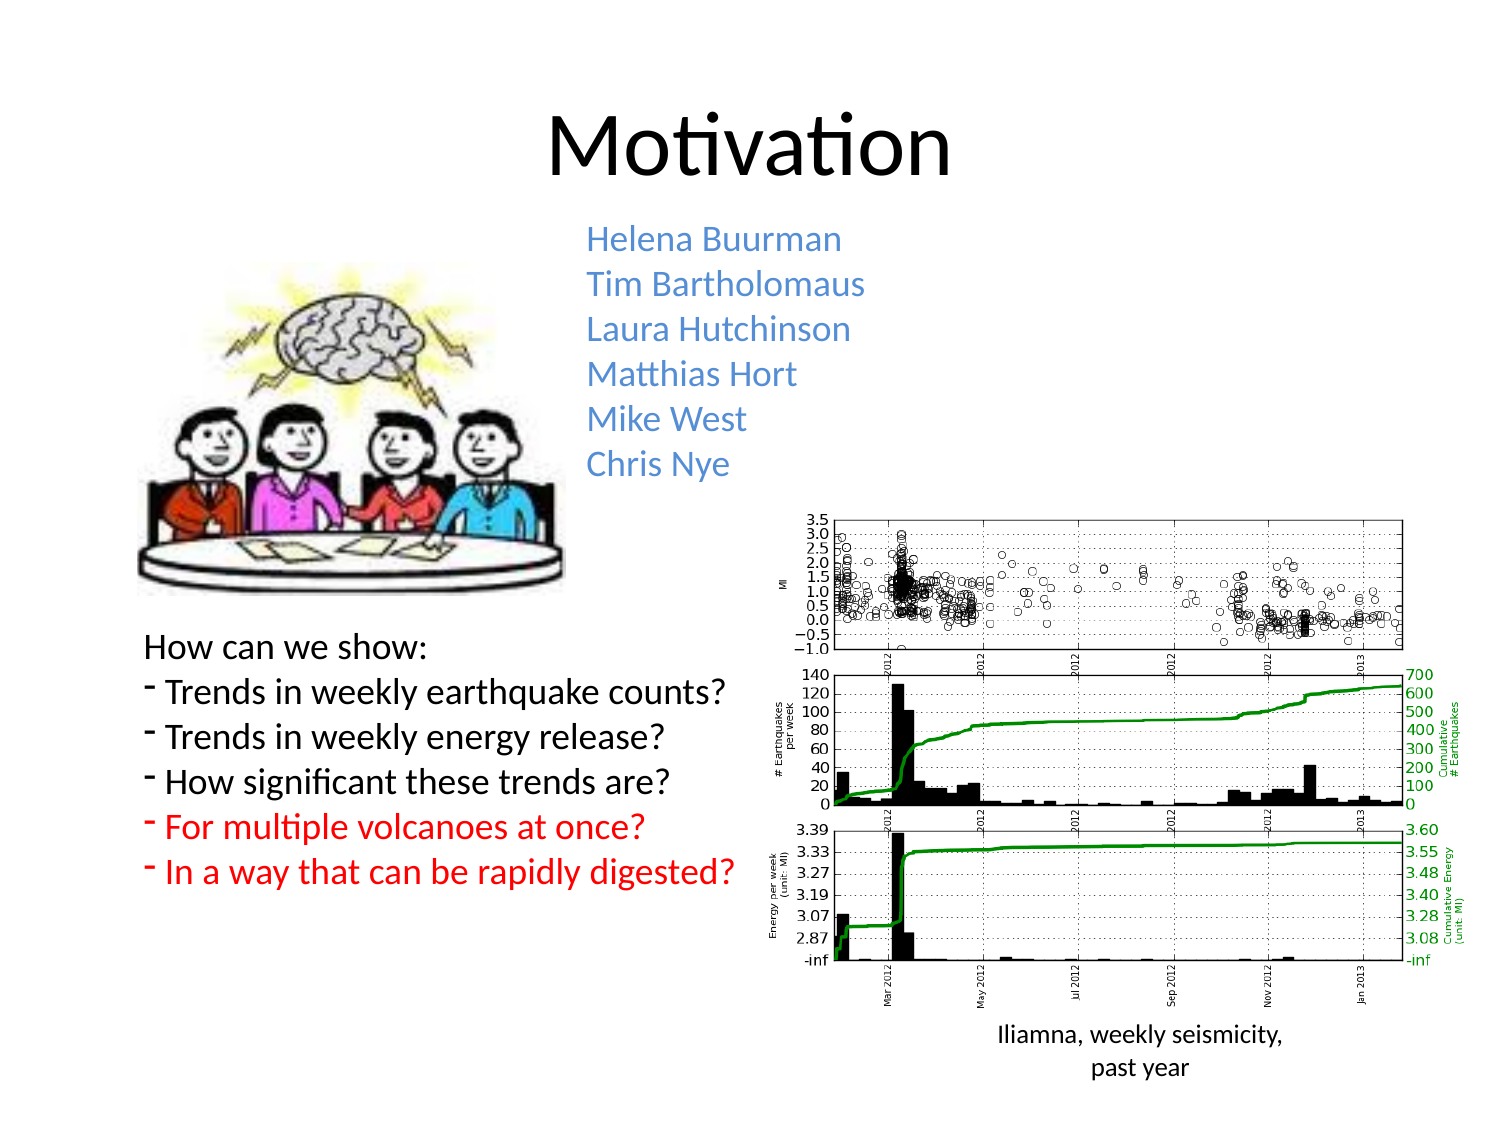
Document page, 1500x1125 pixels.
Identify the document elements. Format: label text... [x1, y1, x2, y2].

picture [654, 498, 1500, 1010]
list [48, 262, 655, 596]
text_box How can we show: Trends in weekly earthquake counts? Trends in weekly energy release? How significant these trends are? For multiple volcanoes at once? In a way that can be rapidly digested? [129, 614, 649, 899]
text_box Iliamna, weekly seismicity, past year [962, 1018, 1318, 1090]
text_box Helena Buurman Tim Bartholomaus Laura Hutchinson Matthias Hort Mike West Chris Nye [571, 206, 933, 492]
title Motivation [75, 45, 1425, 233]
